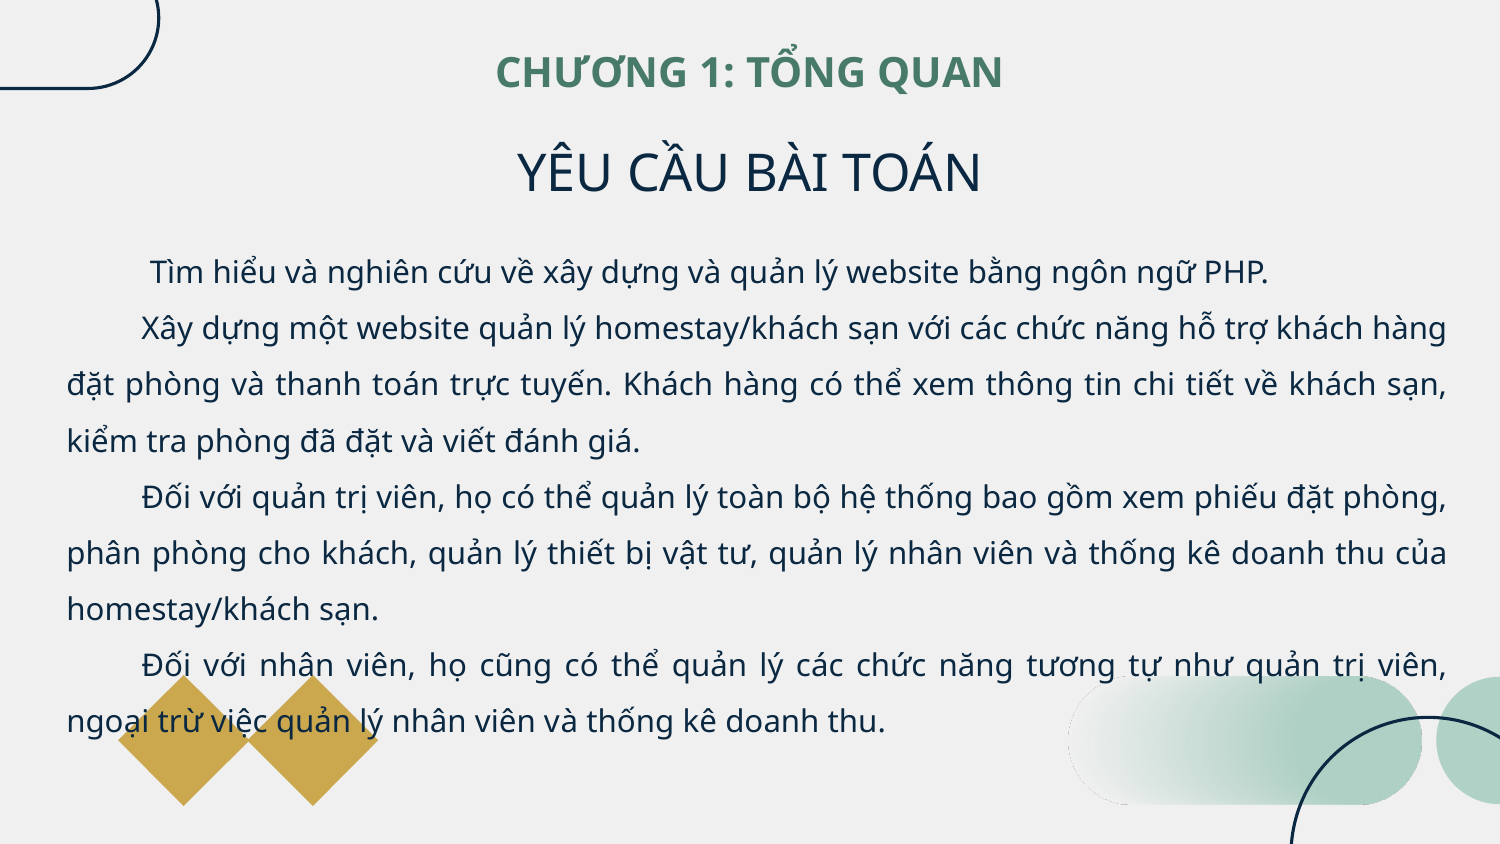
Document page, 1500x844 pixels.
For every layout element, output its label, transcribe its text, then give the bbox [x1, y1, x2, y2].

text_box CHƯƠNG 1: TỔNG QUAN [446, 30, 1054, 108]
picture [1068, 769, 1318, 805]
picture [1303, 769, 1422, 805]
subtitle Tìm hiểu và nghiên cứu về xây dựng và quản lý website bằng ngôn ngữ PHP. Xây dựng một website quản lý homestay/khách sạn với các chức năng hỗ trợ khách hàng đặt phòng và thanh toán trực tuyến. Khách hàng có thể xem thông tin chi tiết về khách sạn, kiểm tra phòng đã đặt và viết đánh giá. Đối với quản trị viên, họ có thể quản lý toàn bộ hệ thống bao gồm xem phiếu đặt phòng, phân phòng cho khách, quản lý thiết bị vật tư, quản lý nhân viên và thống kê doanh thu của homestay/khách sạn. Đối với nhân viên, họ cũng có thể quản lý các chức năng tương tự như quản trị viên, ngoại trừ việc quản lý nhân viên và thống kê doanh thu. [51, 218, 1463, 769]
title YÊU CẦU BÀI TOÁN [118, 124, 1382, 218]
